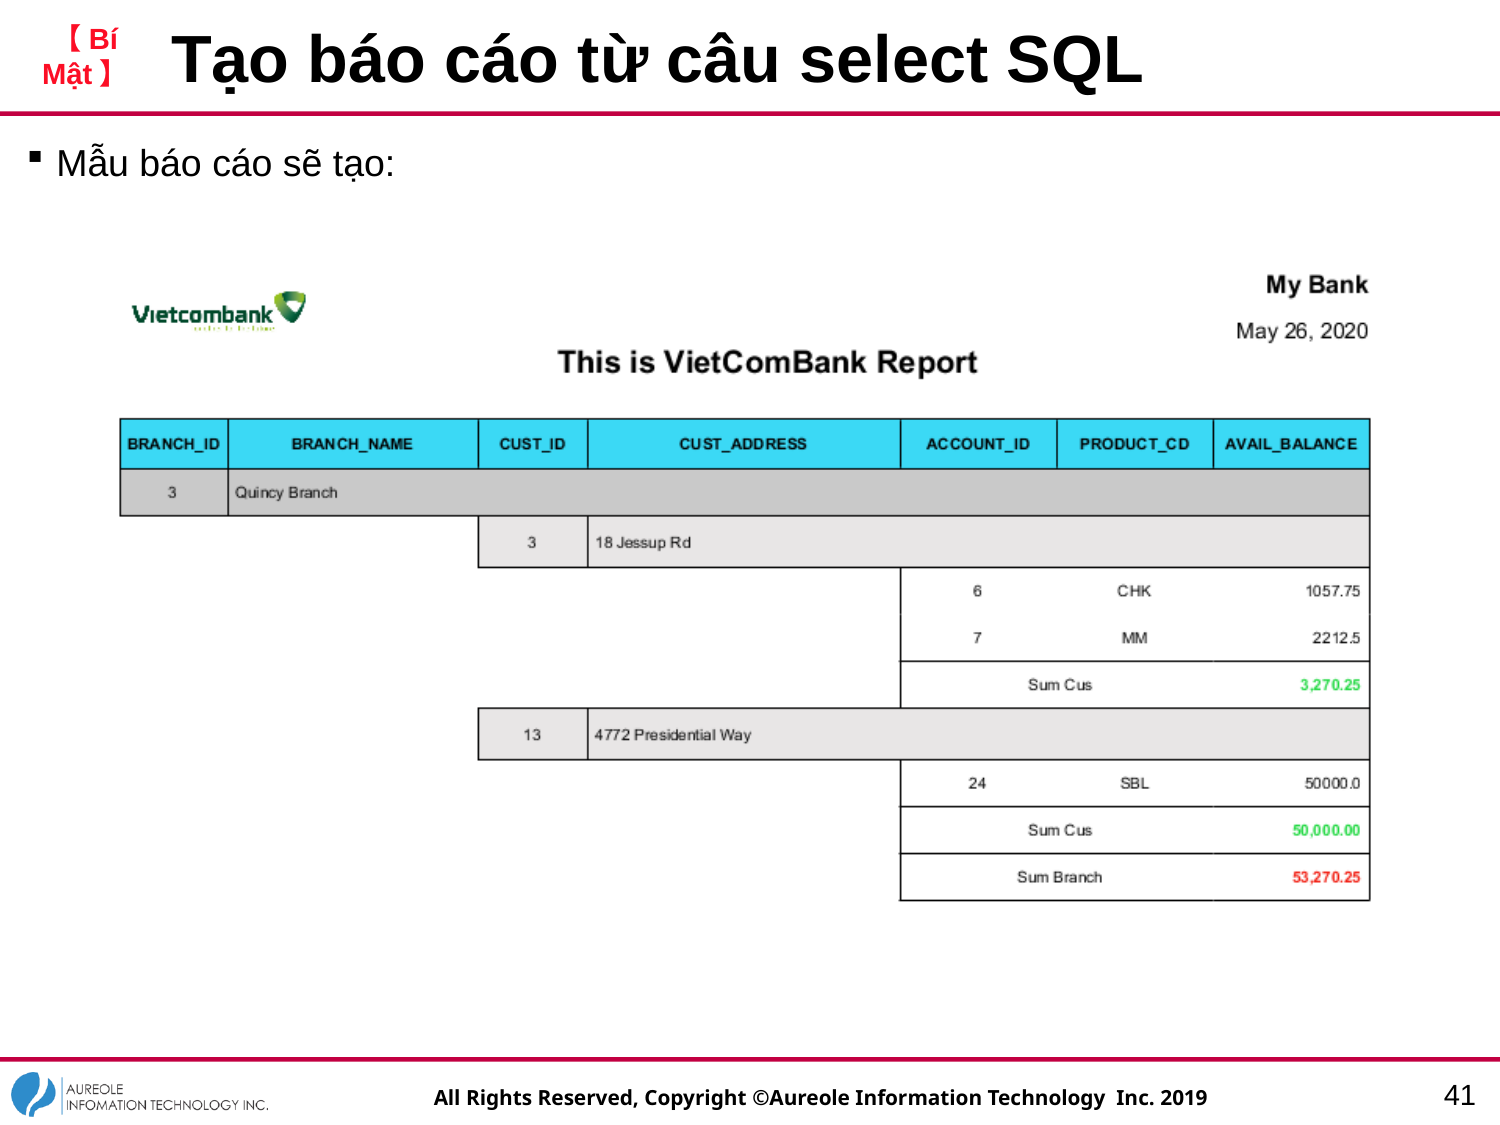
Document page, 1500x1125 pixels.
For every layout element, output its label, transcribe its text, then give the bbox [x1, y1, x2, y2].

title Tạo báo cáo từ câu select SQL [155, 9, 1486, 103]
picture [101, 237, 1399, 926]
picture [11, 1072, 268, 1117]
slide_number 40 [1399, 1068, 1492, 1117]
list Mẫu báo cáo sẽ tạo: [11, 137, 1489, 1025]
